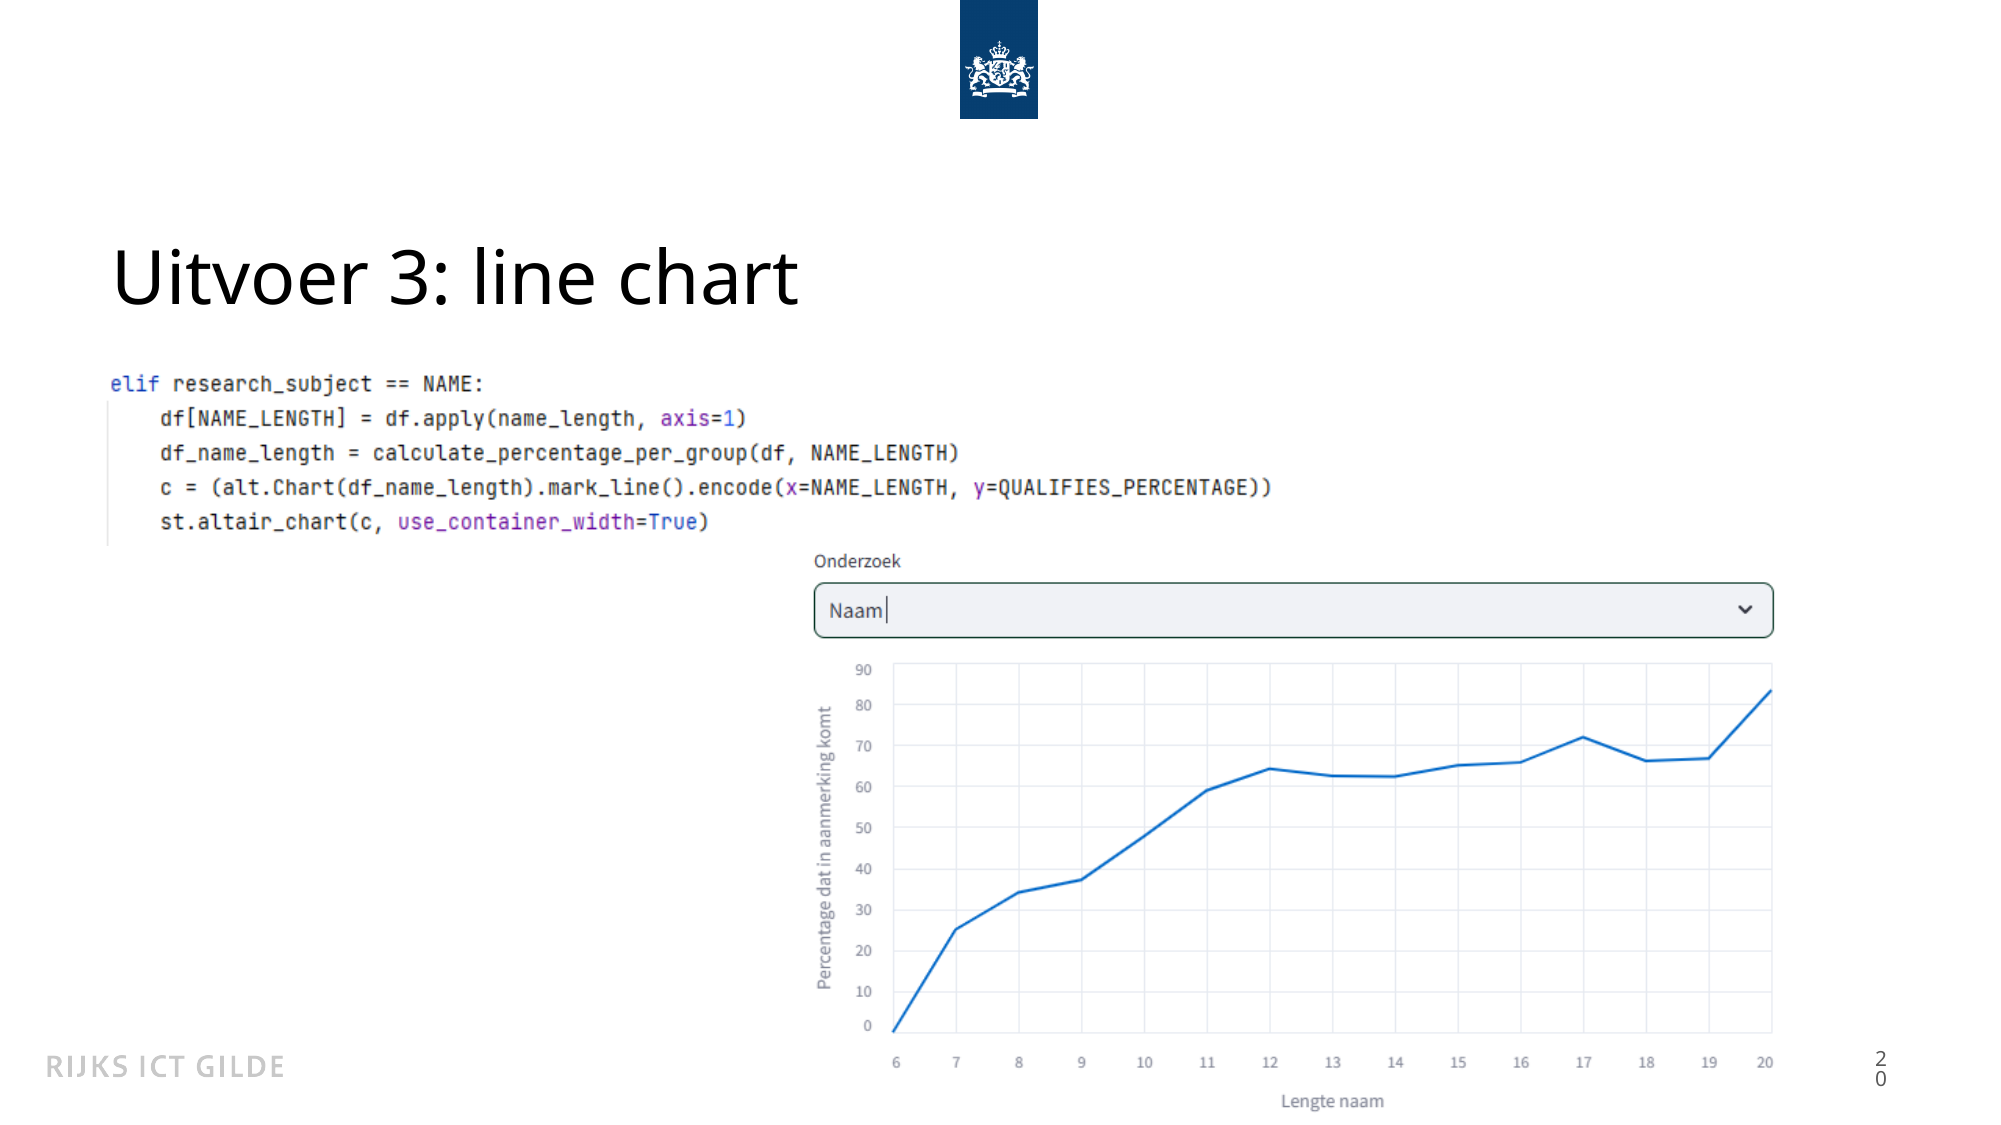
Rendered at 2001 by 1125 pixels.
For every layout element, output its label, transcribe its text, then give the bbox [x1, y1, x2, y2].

title Uitvoer 3: line chart [103, 172, 1897, 329]
picture [960, 0, 1038, 119]
picture [42, 1024, 592, 1082]
slide_number 20 [1874, 1047, 1897, 1074]
picture [103, 365, 1841, 1125]
